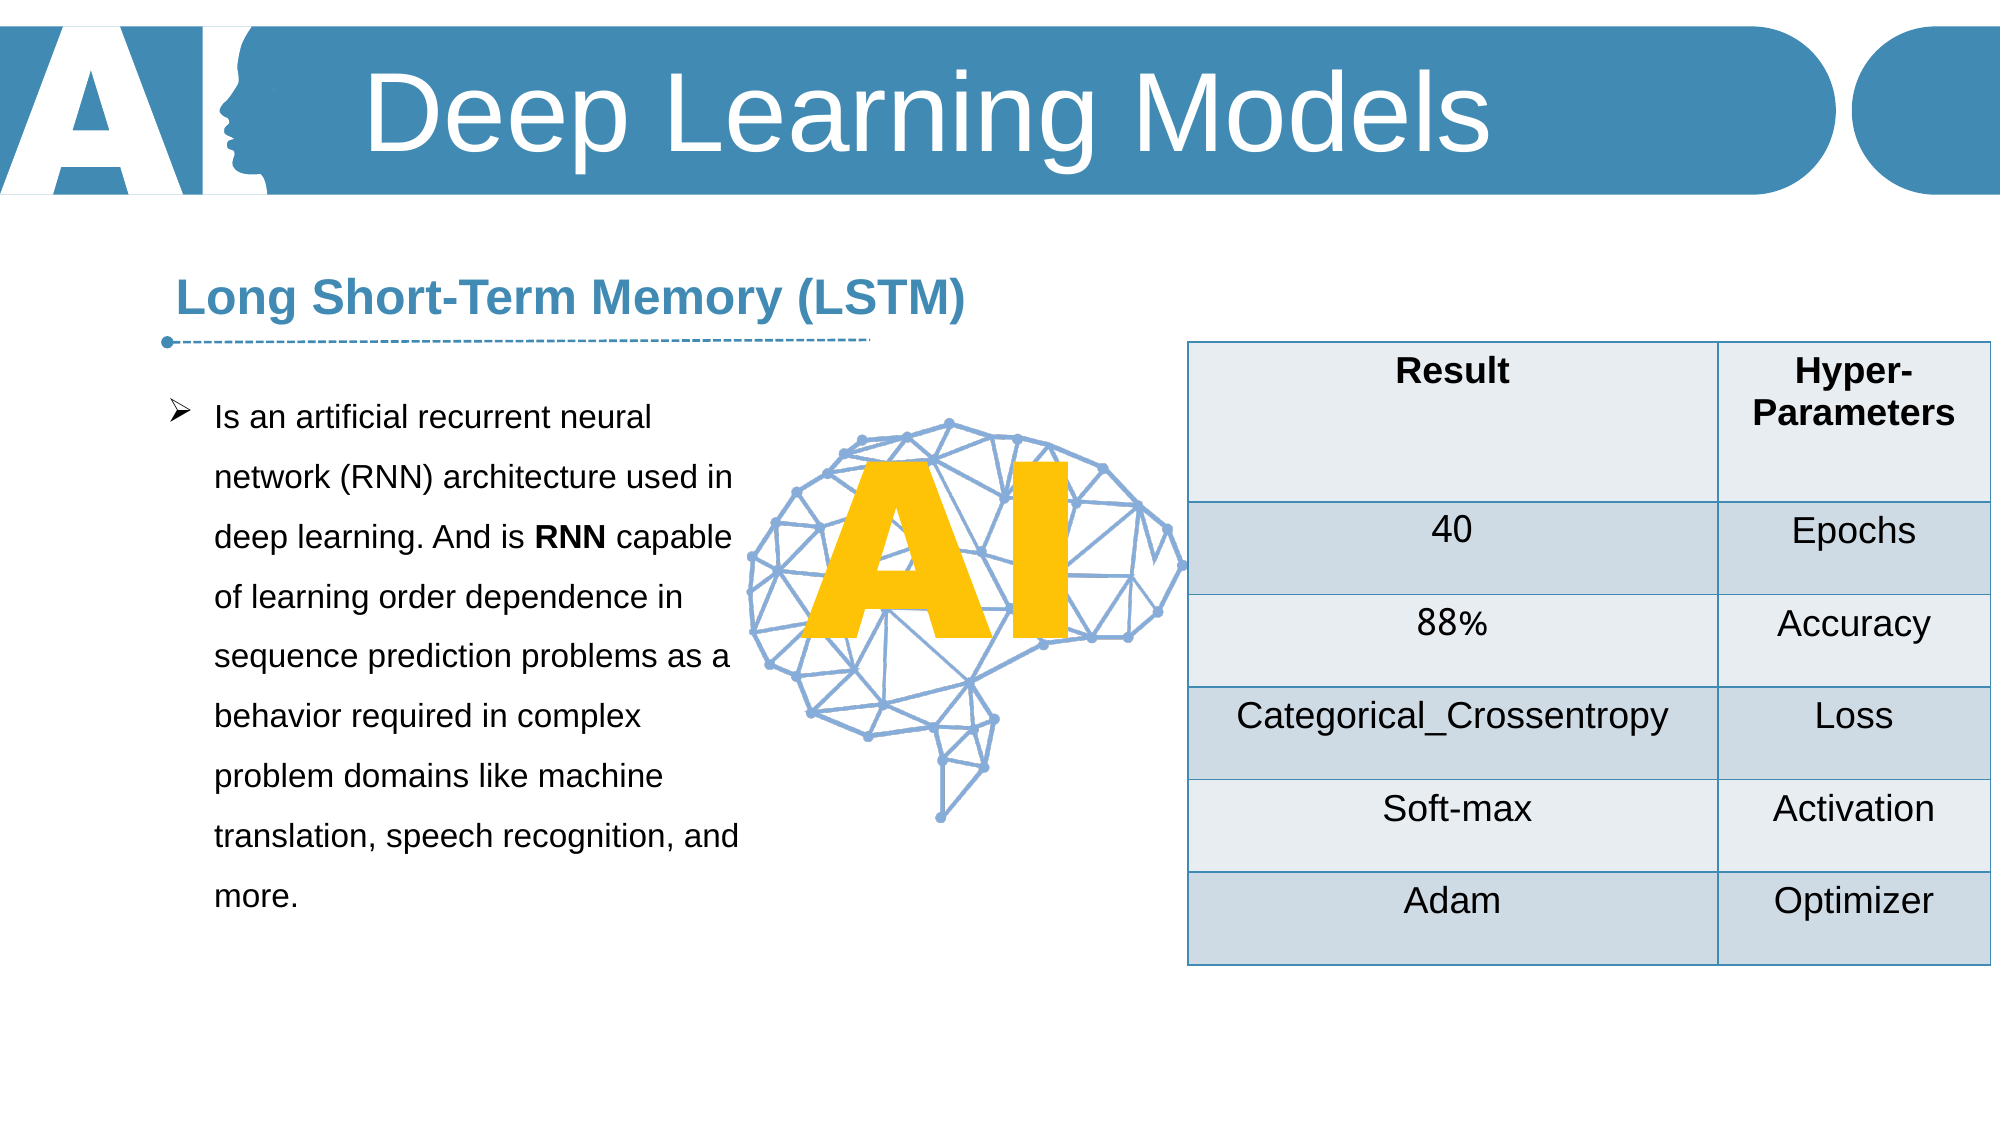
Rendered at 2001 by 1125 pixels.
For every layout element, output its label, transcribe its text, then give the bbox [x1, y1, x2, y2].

list Deep Learning Models [347, 55, 1952, 175]
table_cell 40 [1189, 503, 1717, 594]
table_cell Loss [1719, 688, 1990, 779]
text_box Is an artificial recurrent neural network (RNN) architecture used in deep learning. And is RNN capable of learning order dependence in sequence prediction problems as a behavior required in complex problem domains like machine translation, speech recognition, and more. [167, 343, 747, 915]
table_cell Soft-max [1189, 780, 1717, 871]
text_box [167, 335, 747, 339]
picture [746, 418, 1188, 823]
table_header Hyper- Parameters [1719, 343, 1990, 501]
table_header Result [1189, 343, 1717, 501]
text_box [167, 339, 870, 343]
text_box Long Short-Term Memory (LSTM) [160, 257, 1099, 332]
table_cell Adam [1189, 873, 1717, 964]
table_cell Accuracy [1719, 595, 1990, 686]
table_cell Optimizer [1719, 873, 1990, 964]
table_cell 88% [1189, 595, 1717, 686]
table_cell Activation [1719, 780, 1990, 871]
table_cell Categorical_Crossentropy [1189, 688, 1717, 779]
table_cell Epochs [1719, 503, 1990, 594]
